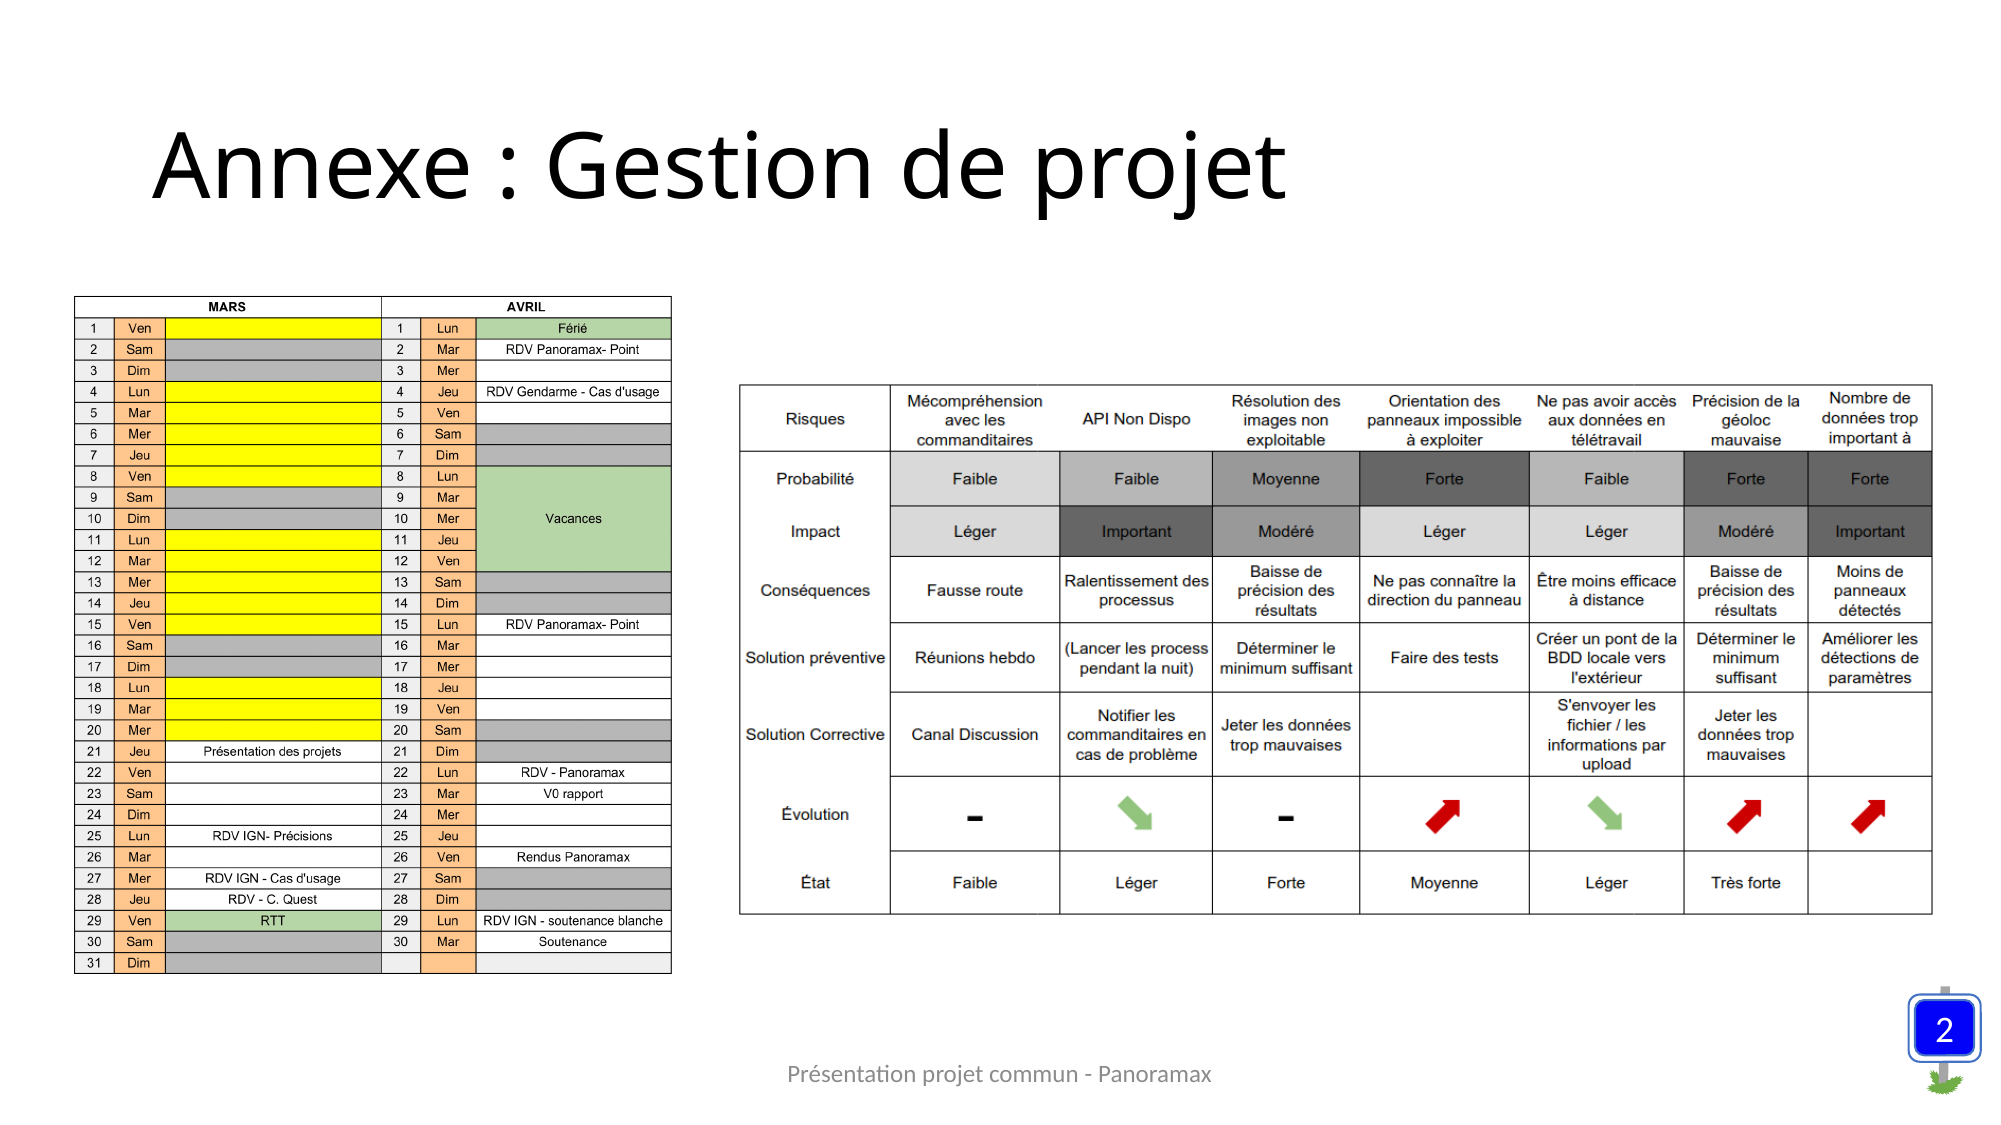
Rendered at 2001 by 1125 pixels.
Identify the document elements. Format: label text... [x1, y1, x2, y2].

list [56, 281, 690, 986]
title Annexe : Gestion de projet [137, 59, 1863, 278]
footer Présentation projet commun - Panoramax [662, 1042, 1338, 1103]
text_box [1908, 986, 1981, 1098]
picture [734, 375, 1940, 922]
